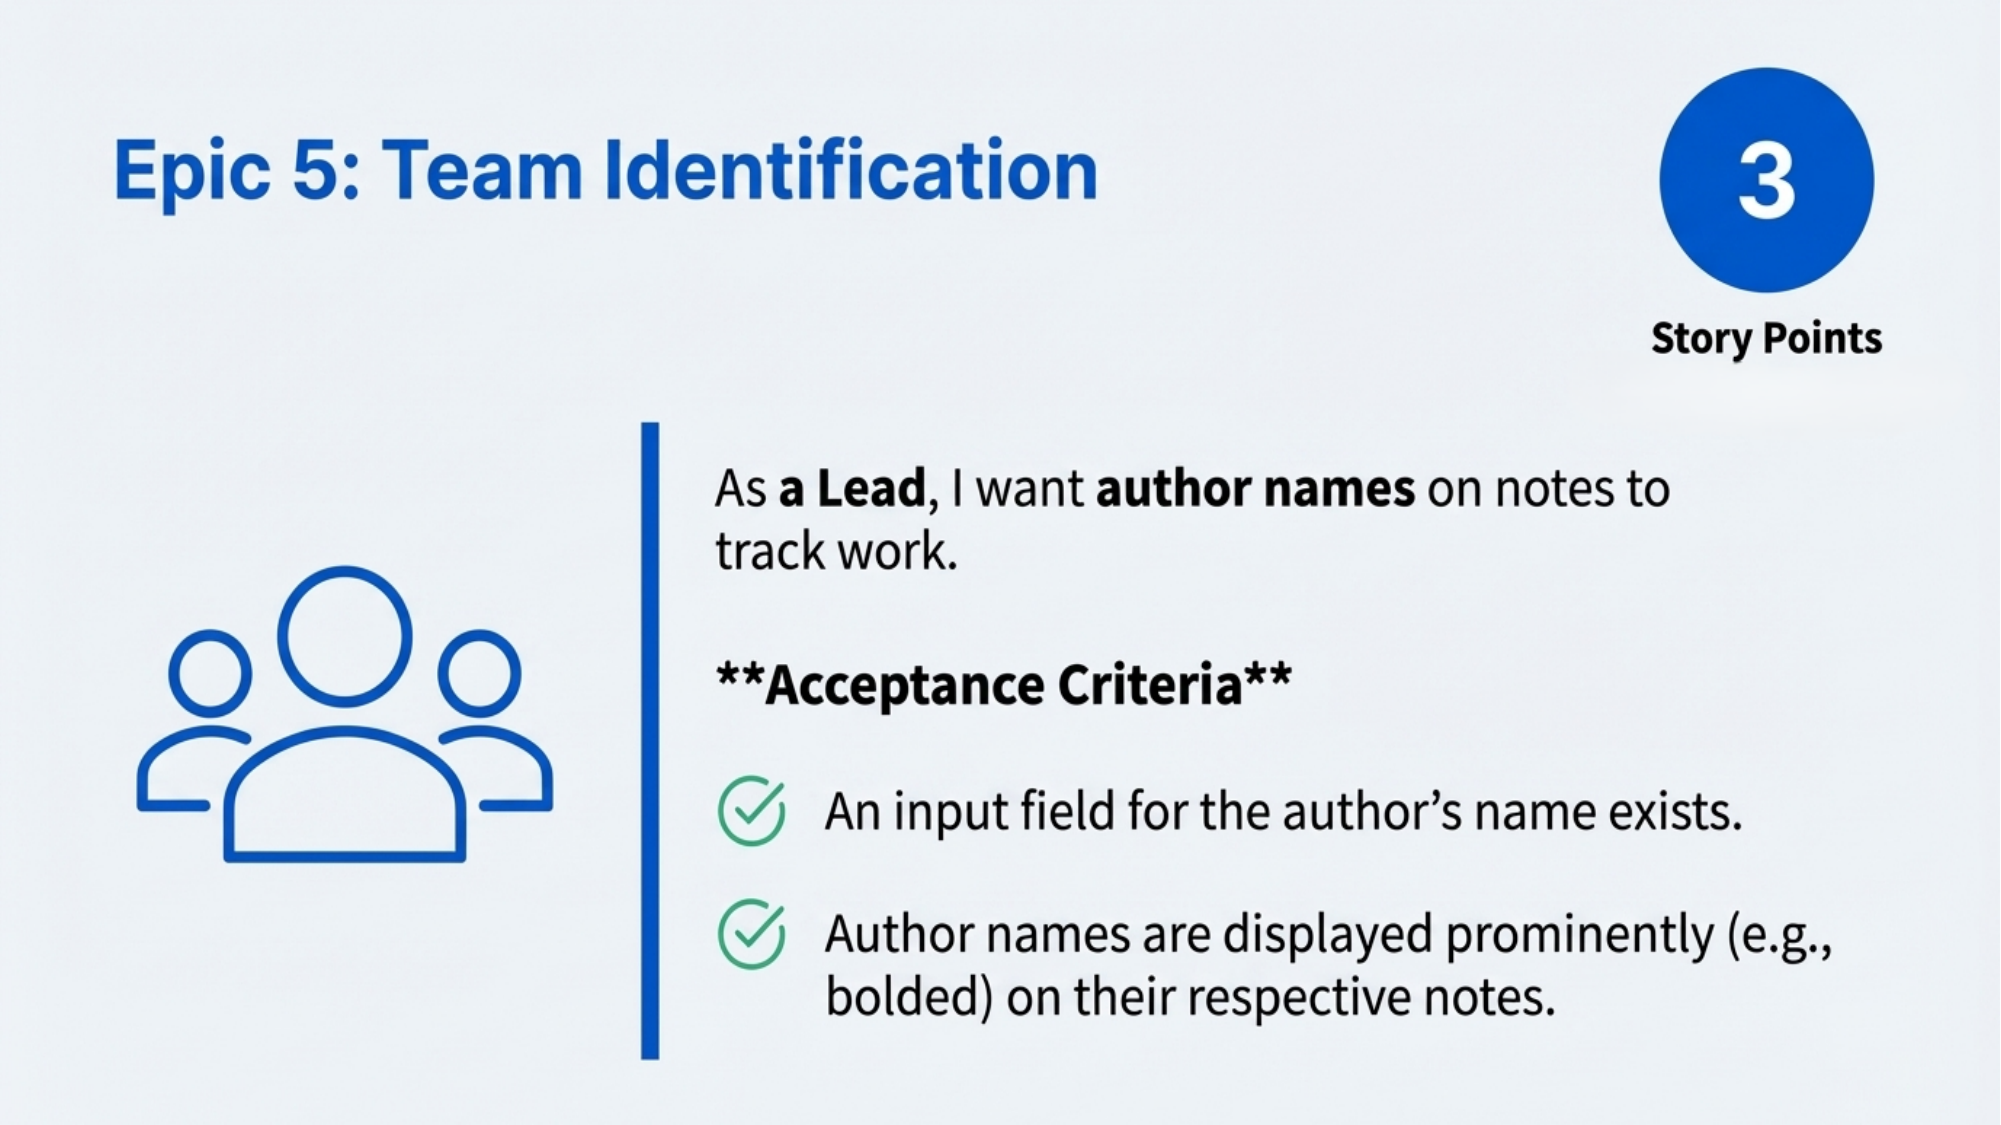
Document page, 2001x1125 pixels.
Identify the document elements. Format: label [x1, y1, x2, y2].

list [0, 0, 2000, 1125]
